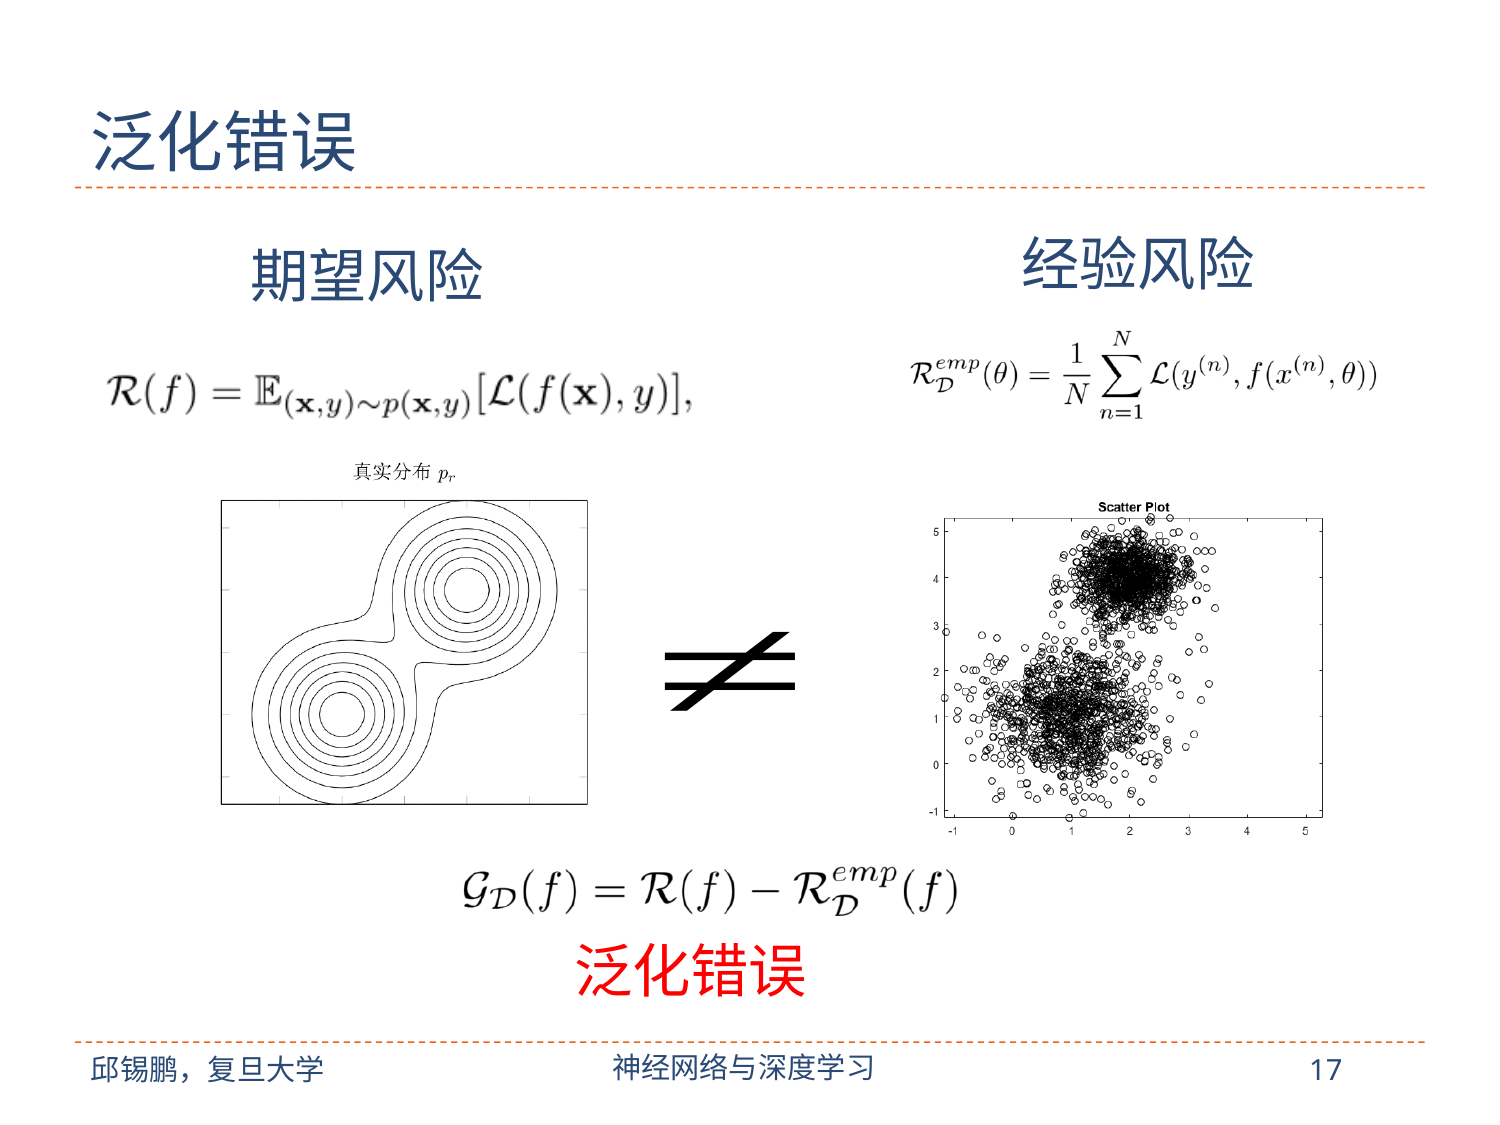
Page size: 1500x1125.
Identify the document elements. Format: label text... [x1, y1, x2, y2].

picture [212, 453, 603, 812]
picture [899, 323, 1377, 423]
text_box 期望风险 [235, 232, 499, 317]
text_box 经验风险 [1006, 219, 1270, 305]
picture [448, 490, 1369, 934]
text_box 泛化错误 [559, 947, 823, 1012]
title 泛化错误 [75, 24, 1425, 188]
picture [98, 346, 706, 437]
